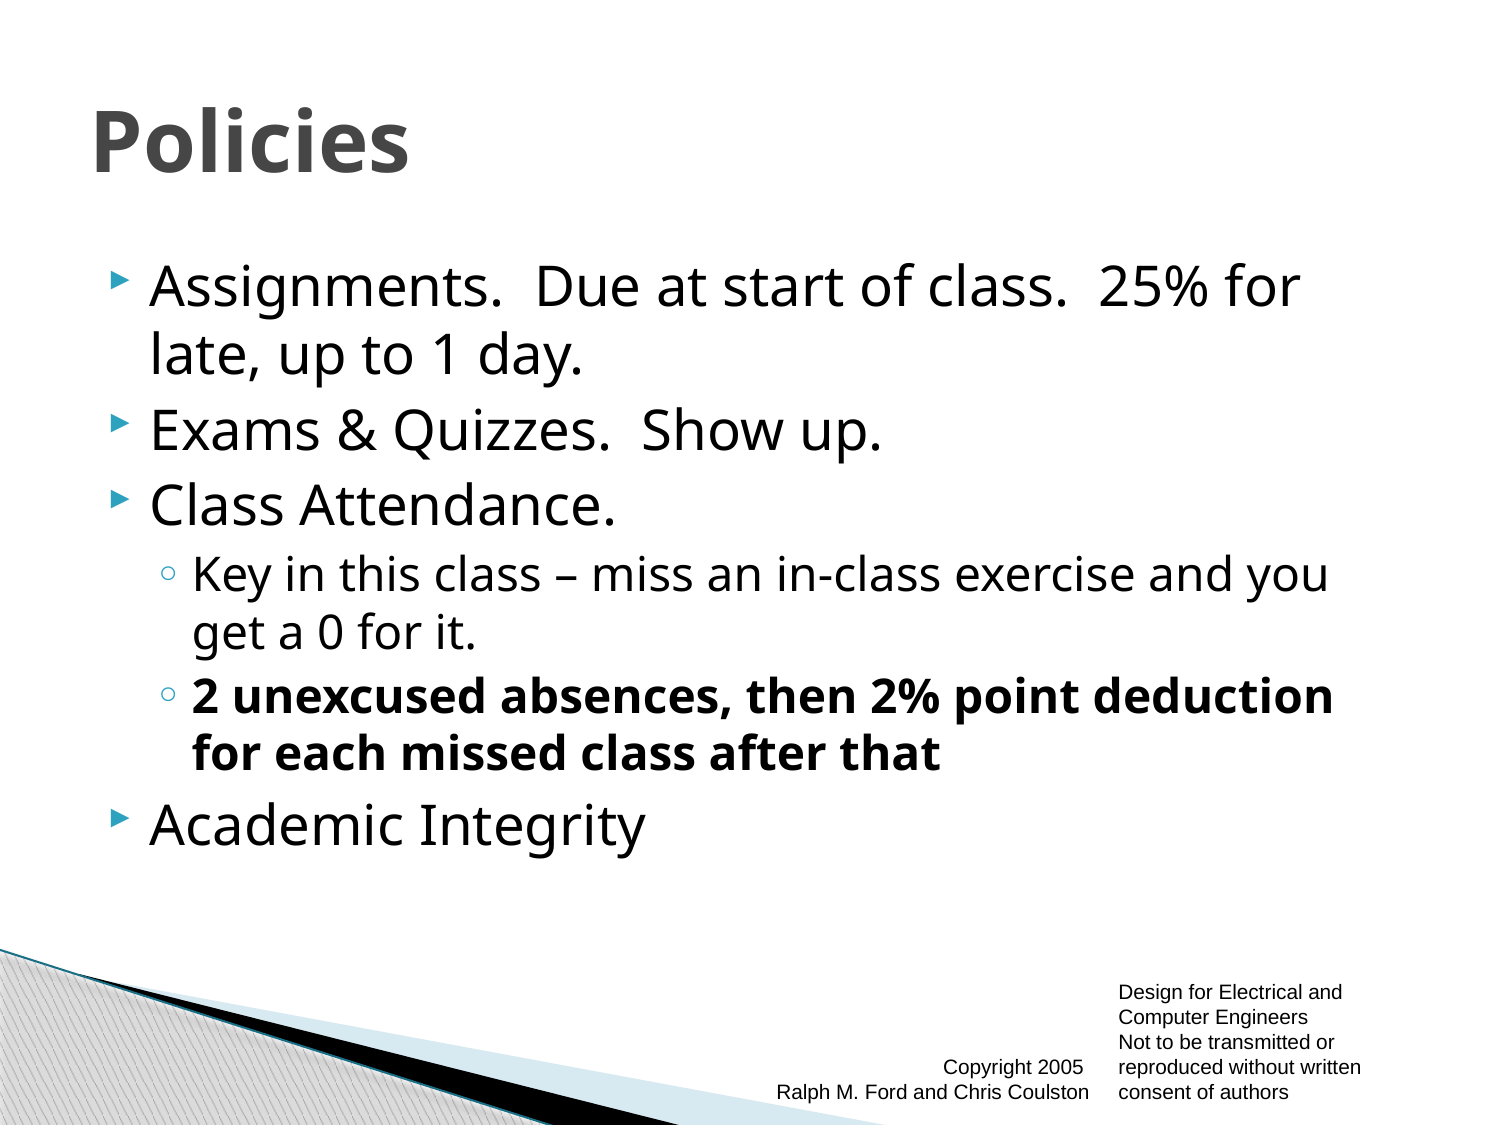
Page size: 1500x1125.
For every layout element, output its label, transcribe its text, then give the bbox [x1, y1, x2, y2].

title Policies [75, 45, 1425, 233]
slide_number Design for Electrical and Computer Engineers Not to be transmitted or reproduced without written consent of authors [1105, 1051, 1419, 1112]
footer Copyright 2005 Ralph M. Ford and Chris Coulston [718, 1051, 1105, 1112]
list Assignments. Due at start of class. 25% for late, up to 1 day. Exams & Quizzes. Show up. Class Attendance. Key in this class – miss an in-class exercise and you get a 0 for it. 2 unexcused absences, then 2% point deduction for each missed class after that Academic Integrity [75, 243, 1425, 986]
